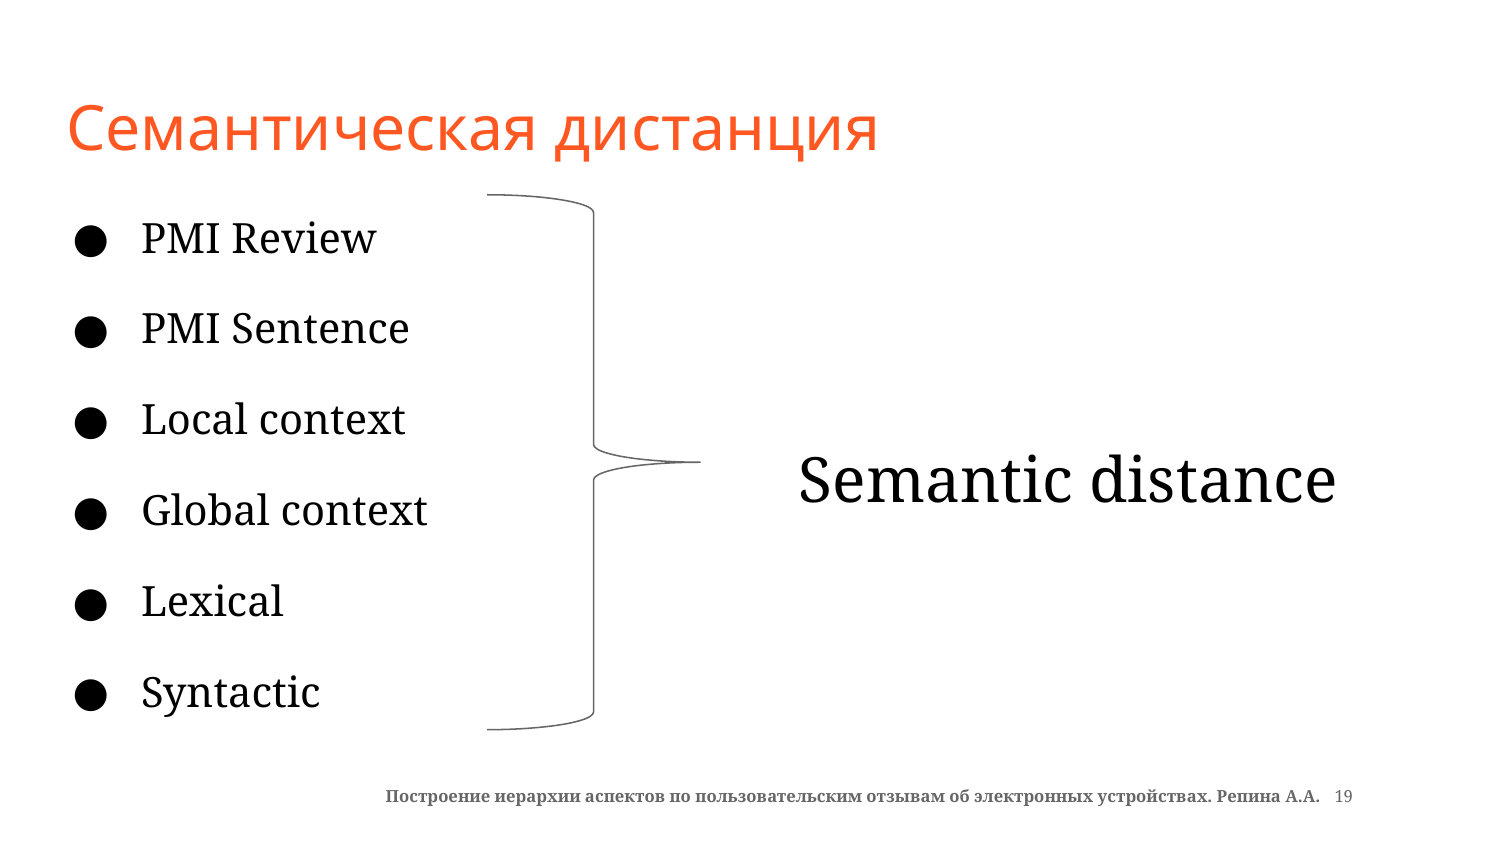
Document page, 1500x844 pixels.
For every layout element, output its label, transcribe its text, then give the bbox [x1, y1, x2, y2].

list PMI Review PMI Sentence Local context Global context Lexical Syntactic [51, 189, 1449, 750]
text_box [487, 194, 701, 730]
title Семантическая дистанция [51, 72, 1449, 167]
slide_number Построение иерархии аспектов по пользовательским отзывам об электронных устройствах. Репина А.А. 19 [370, 764, 1480, 830]
text_box Semantic distance [711, 355, 1426, 589]
